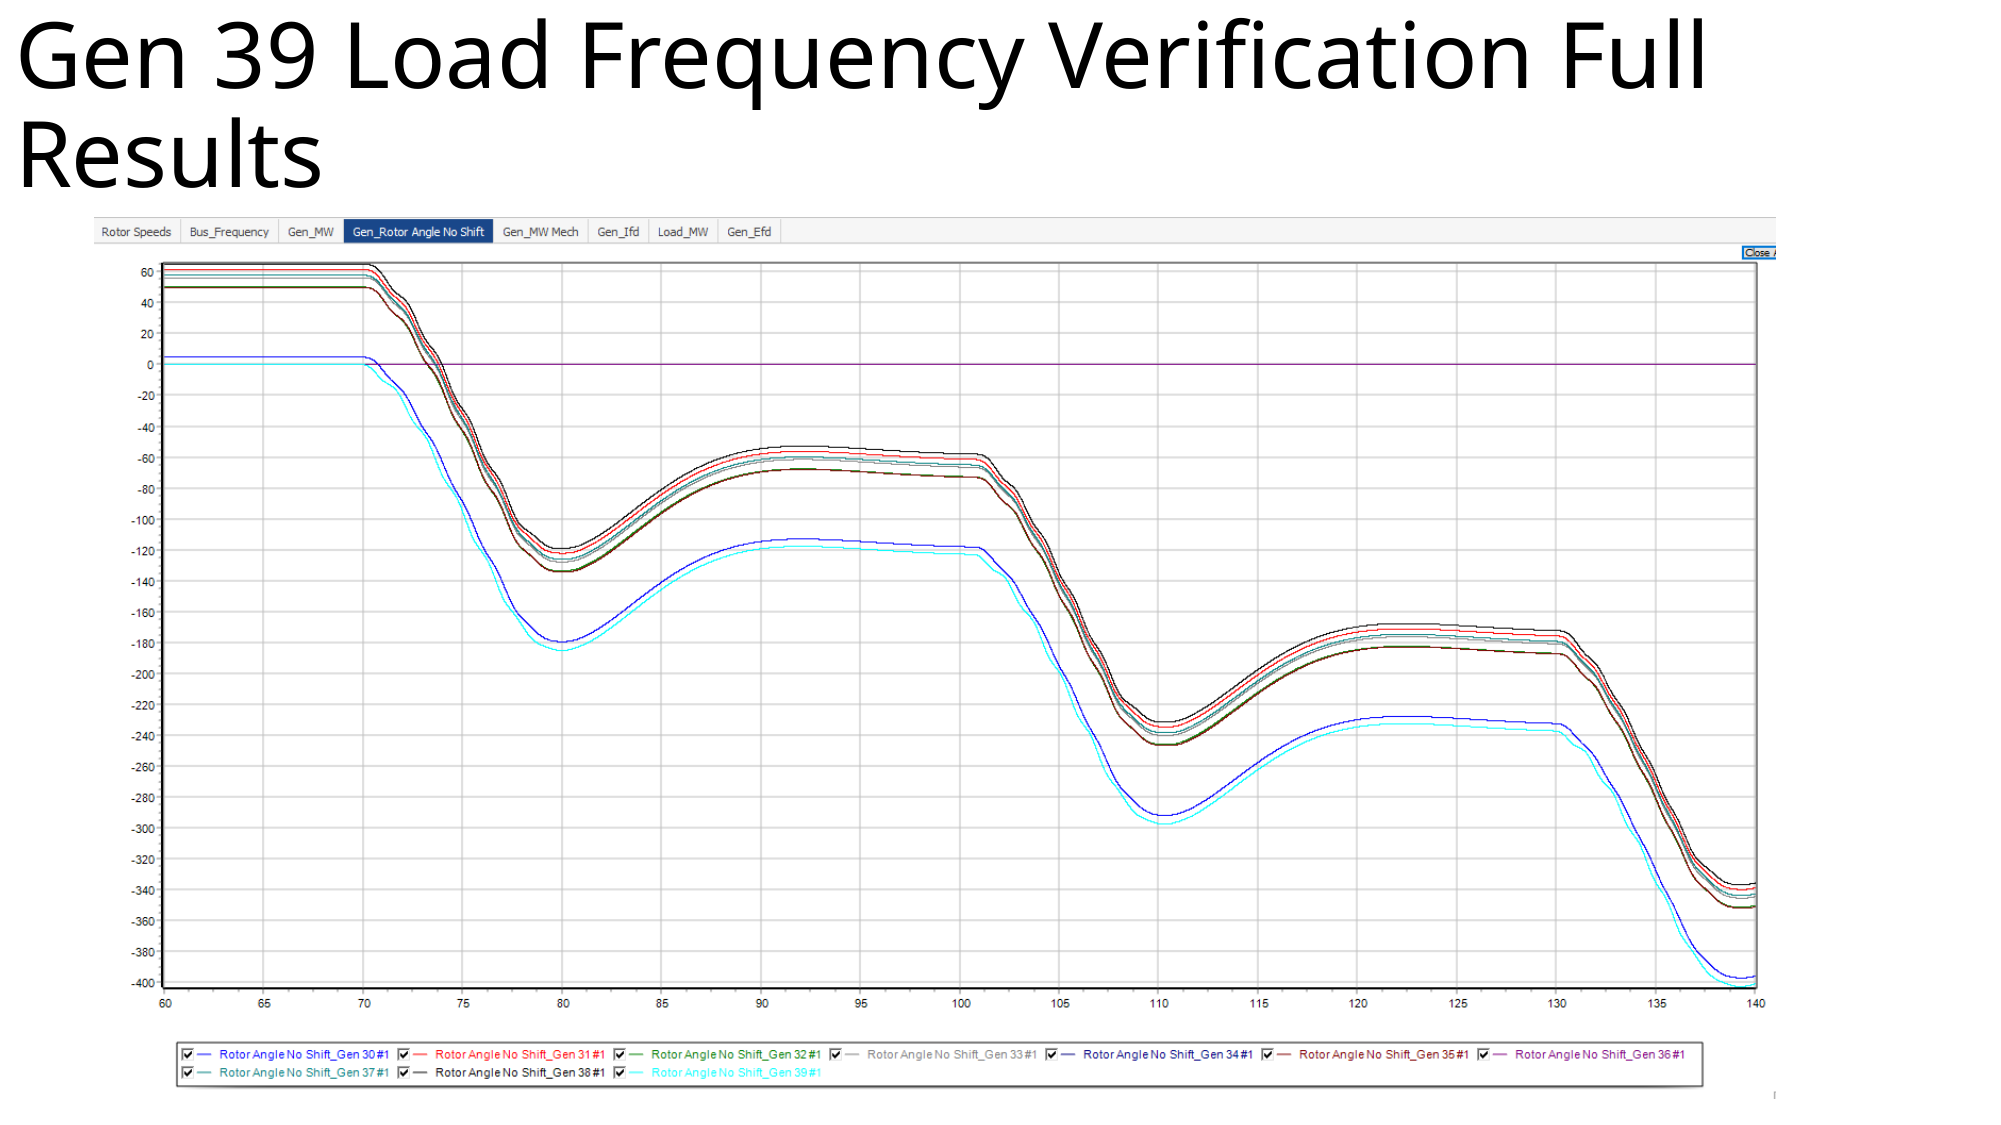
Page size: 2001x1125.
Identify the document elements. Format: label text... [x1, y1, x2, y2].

title Gen 39 Load Frequency Verification Full Results [0, 0, 2000, 218]
picture [94, 217, 1776, 1099]
